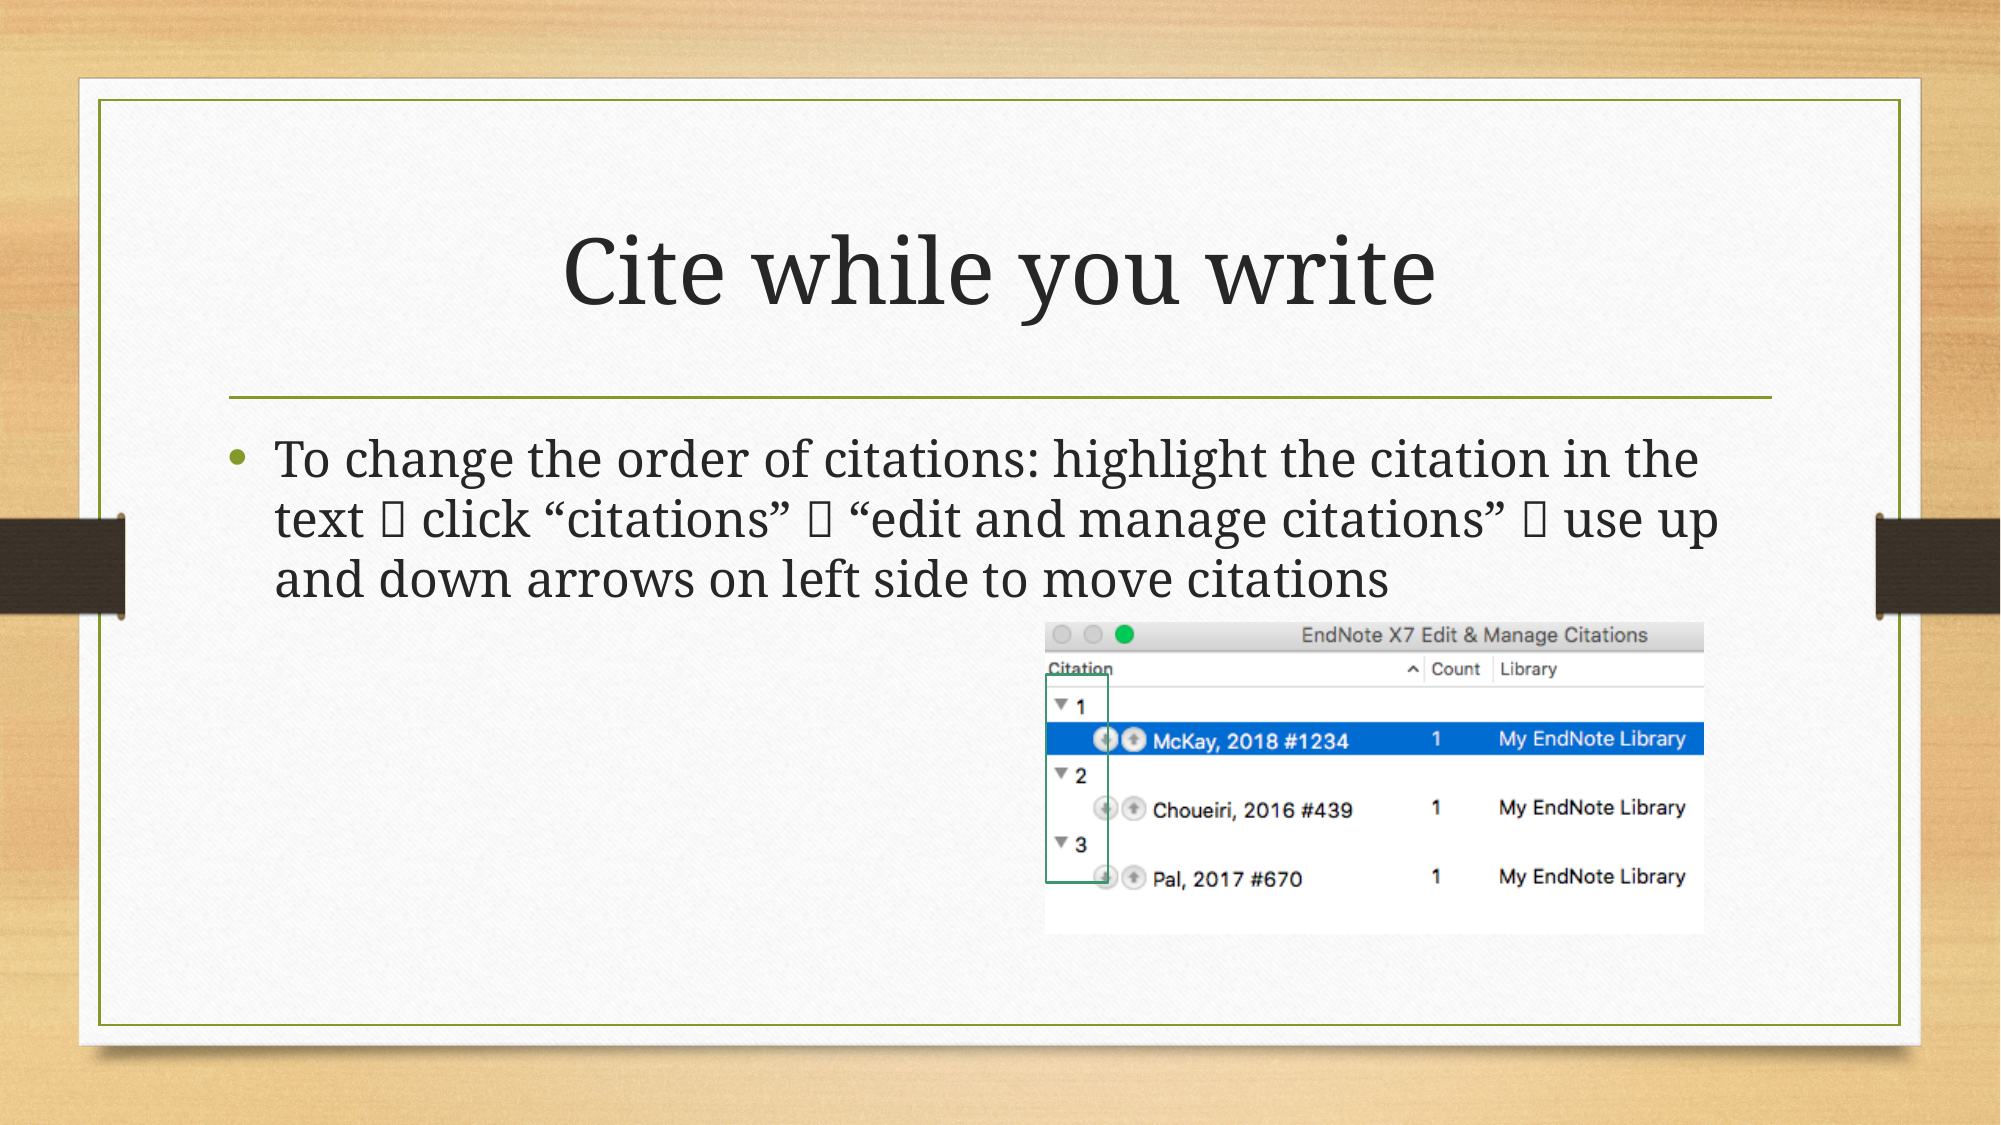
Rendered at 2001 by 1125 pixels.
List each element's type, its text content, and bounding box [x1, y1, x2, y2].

title Cite while you write [212, 161, 1788, 375]
picture [0, 0, 2001, 1125]
list To change the order of citations: highlight the citation in the text  click “citations”  “edit and manage citations”  use up and down arrows on left side to move citations [212, 419, 1788, 964]
